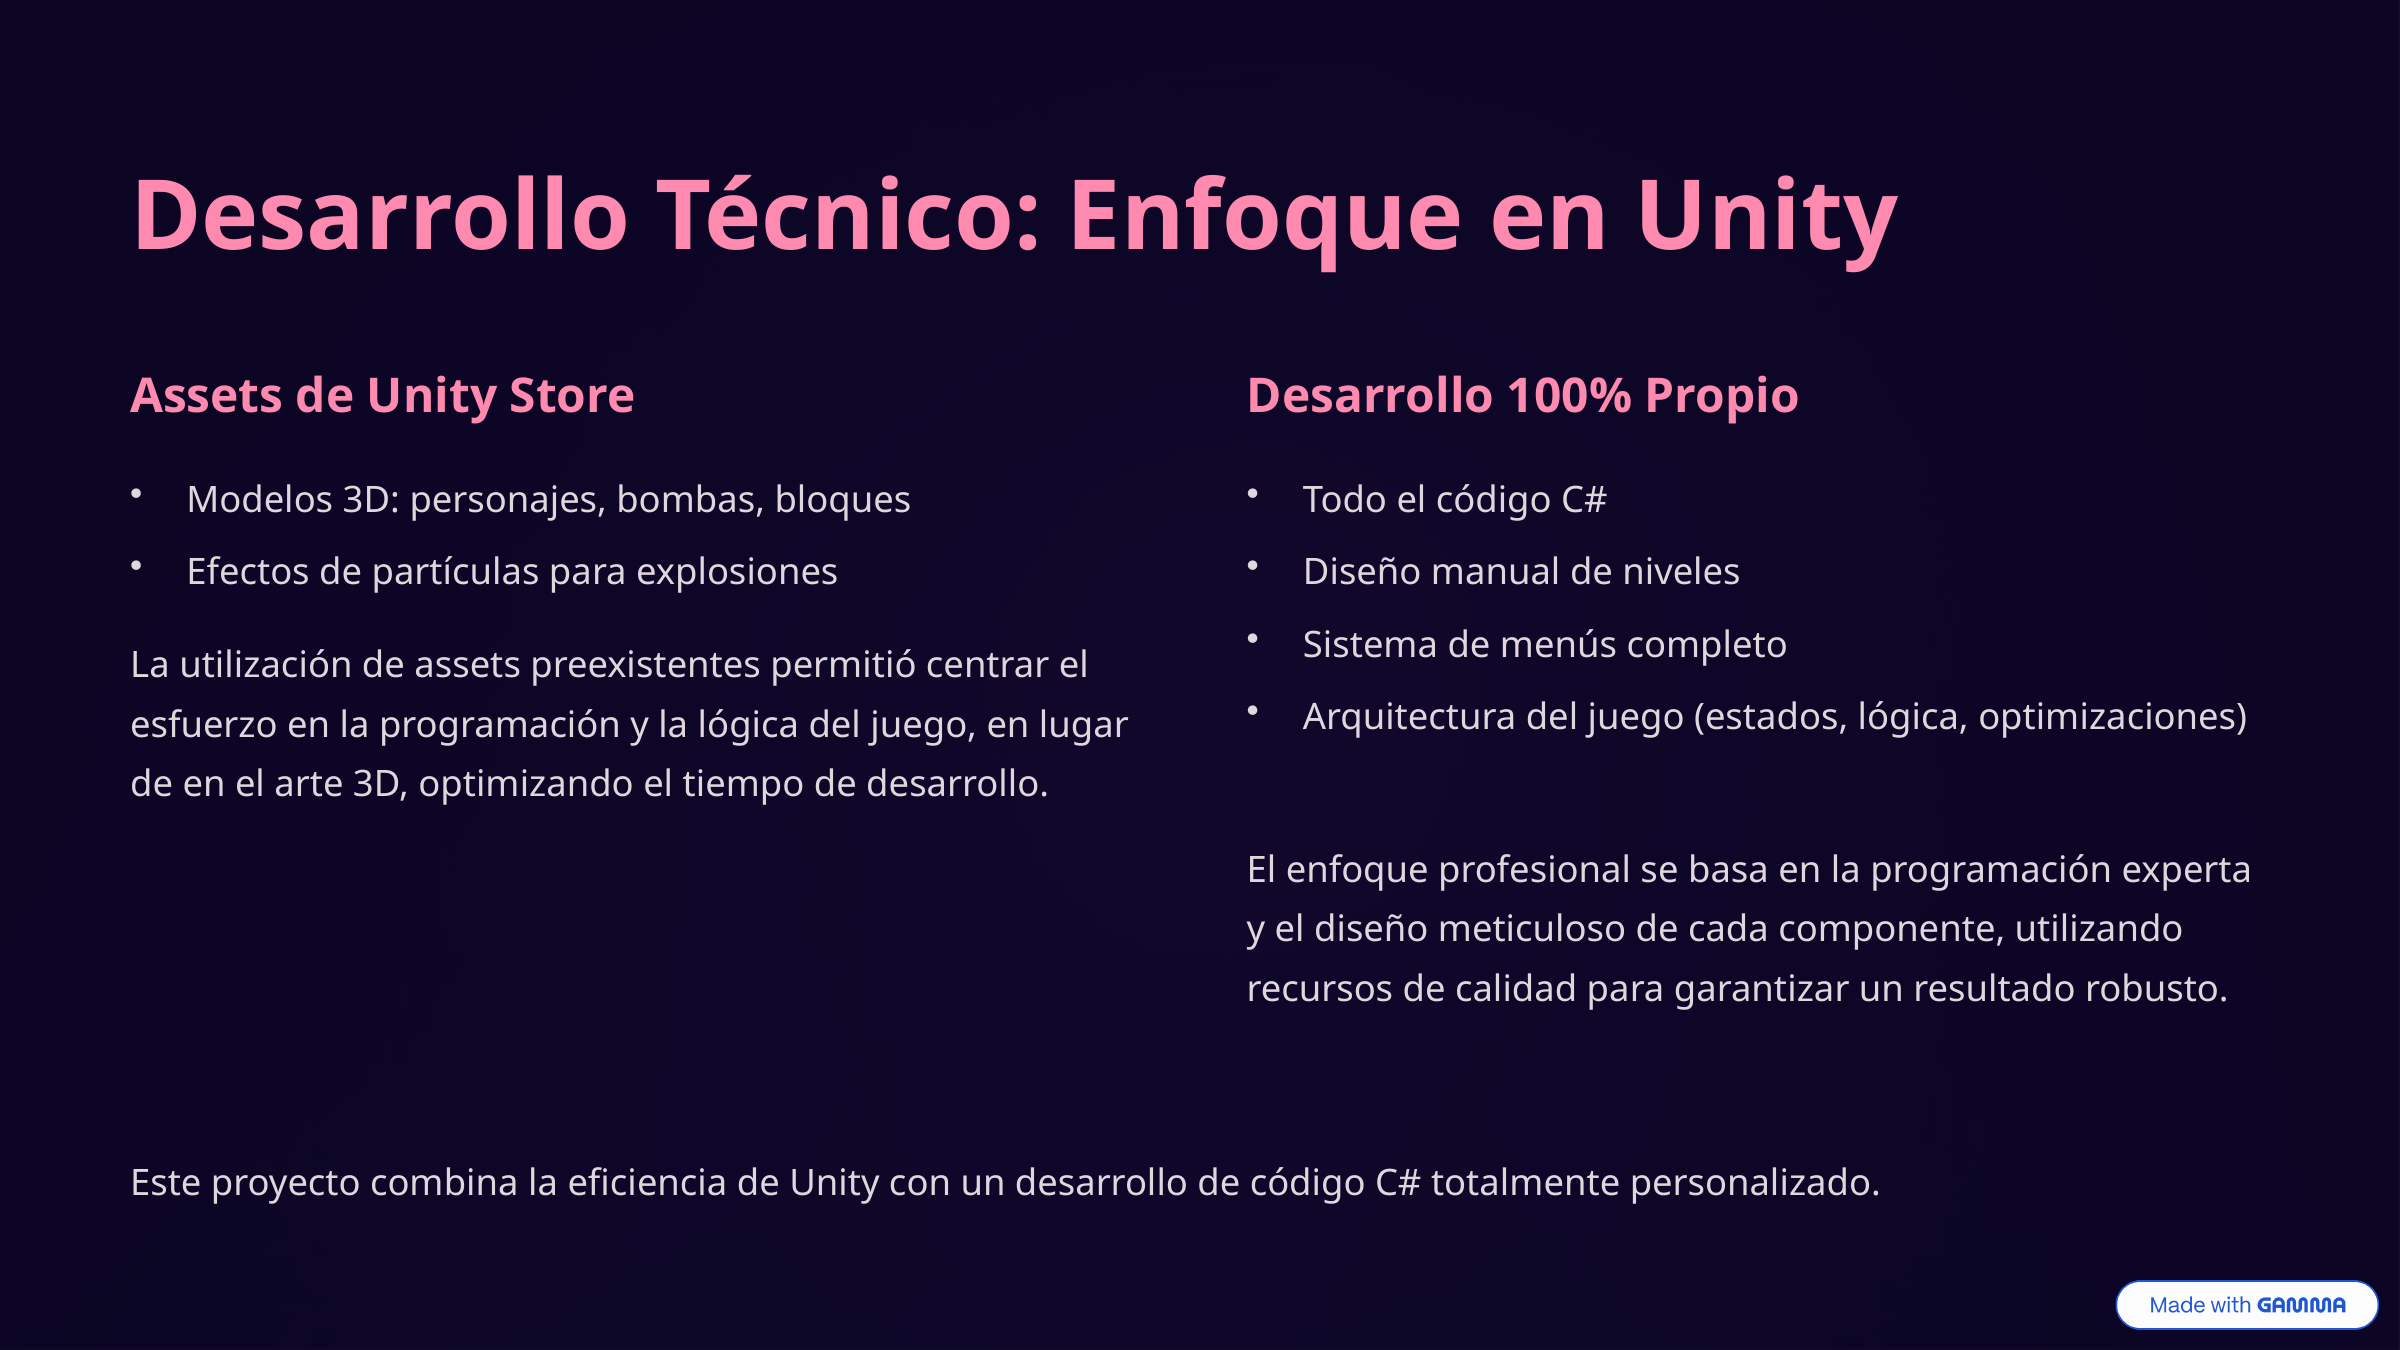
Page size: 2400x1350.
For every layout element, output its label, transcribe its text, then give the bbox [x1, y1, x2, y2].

text_box Desarrollo 100% Propio [1246, 361, 1775, 423]
text_box Efectos de partículas para explosiones [130, 532, 1155, 593]
text_box Modelos 3D: personajes, bombas, bloques [130, 460, 1155, 520]
text_box Arquitectura del juego (estados, lógica, optimizaciones) [1246, 677, 2271, 797]
text_box Assets de Unity Store [130, 361, 619, 423]
text_box El enfoque profesional se basa en la programación experta y el diseño meticuloso de cada componente, utilizando recursos de calidad para garantizar un resultado robusto. [1246, 830, 2271, 1069]
text_box Desarrollo Técnico: Enfoque en Unity [130, 146, 1793, 269]
text_box Diseño manual de niveles [1246, 532, 2271, 593]
text_box Este proyecto combina la eficiencia de Unity con un desarrollo de código C# totalmente personalizado. [130, 1143, 2270, 1204]
text_box Sistema de menús completo [1246, 605, 2271, 665]
text_box Todo el código C# [1246, 460, 2271, 520]
picture [2106, 1271, 2389, 1339]
text_box La utilización de assets preexistentes permitió centrar el esfuerzo en la programación y la lógica del juego, en lugar de en el arte 3D, optimizando el tiempo de desarrollo. [130, 625, 1155, 864]
